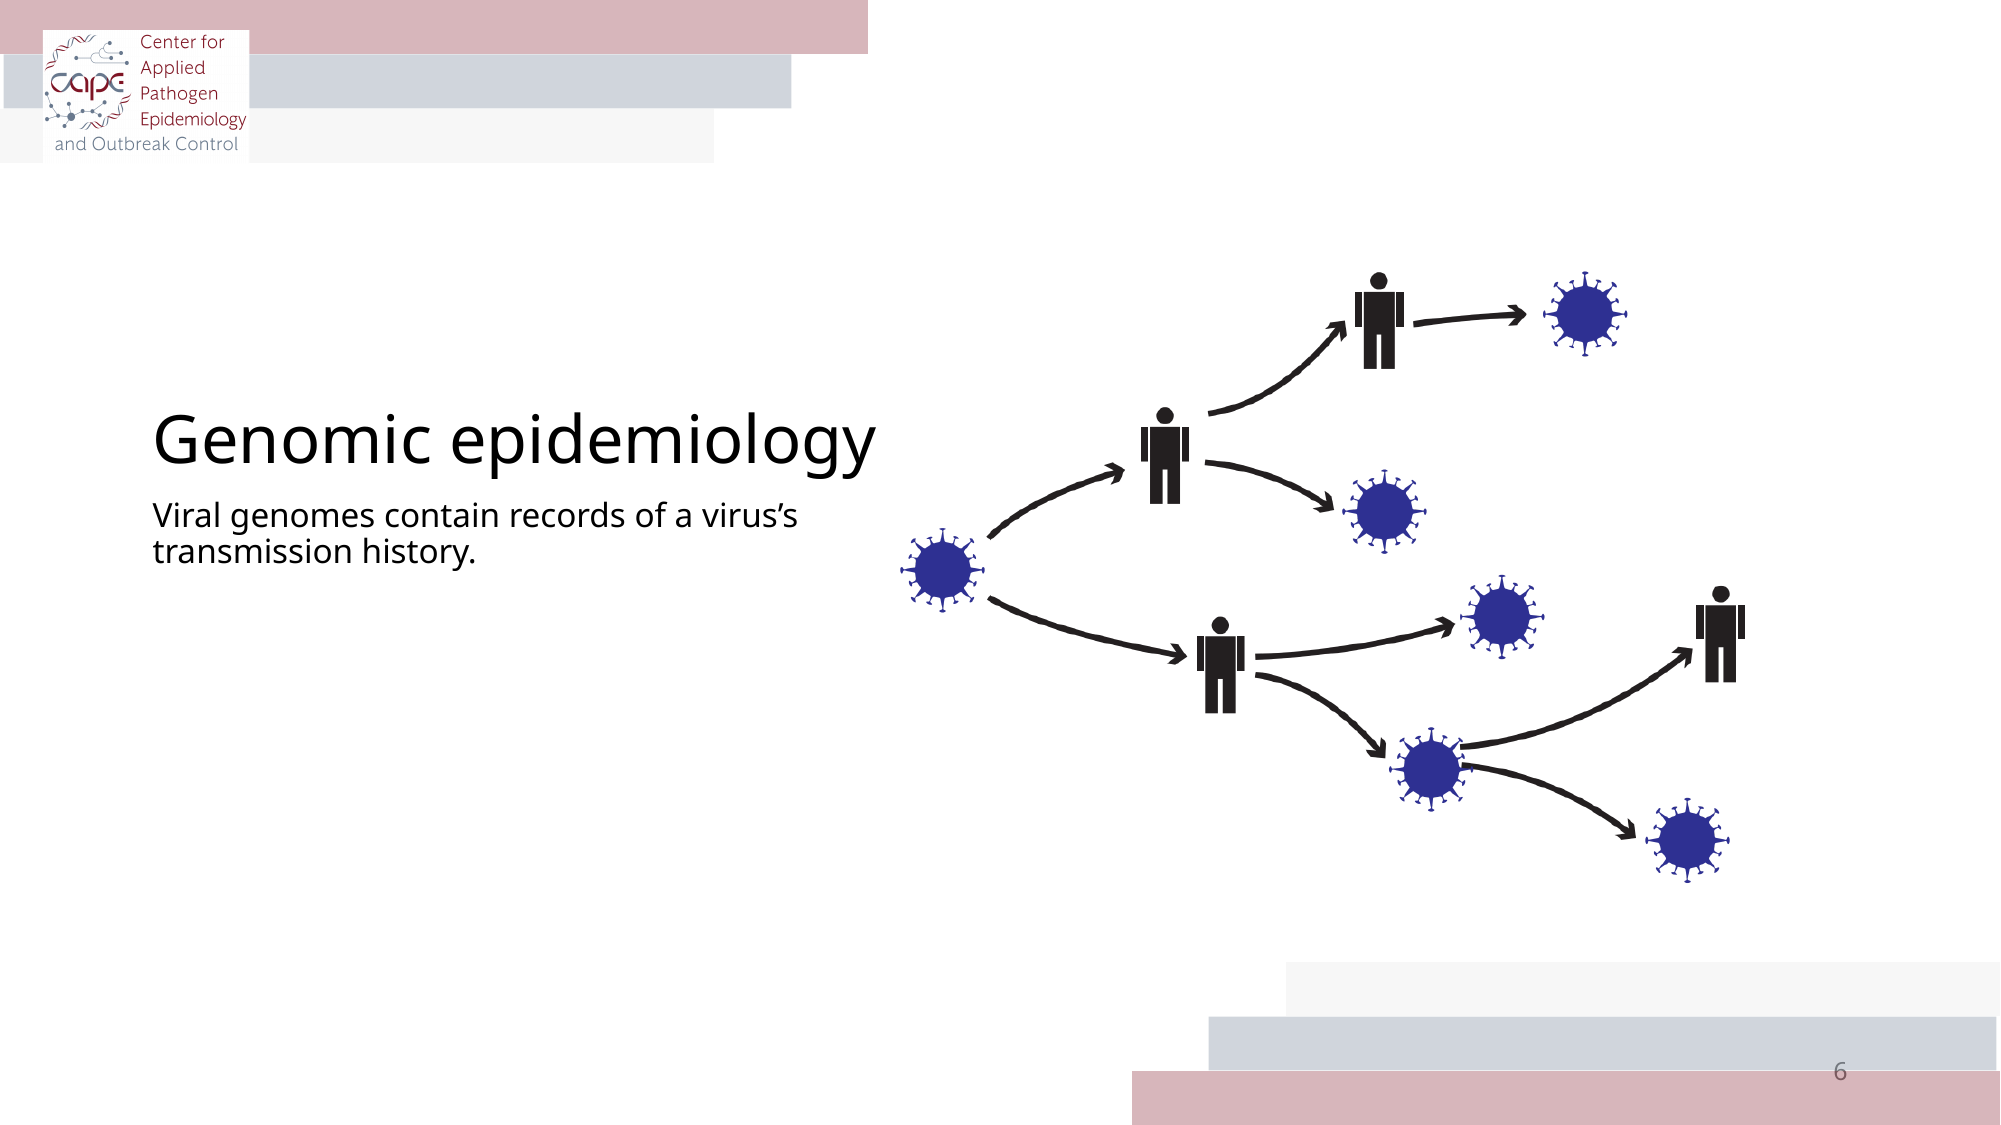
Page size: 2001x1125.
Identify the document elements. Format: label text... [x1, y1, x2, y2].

picture [42, 30, 250, 165]
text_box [1131, 961, 2000, 1125]
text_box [0, 0, 869, 164]
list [849, 203, 1864, 920]
list Genomic epidemiology Viral genomes contain records of a virus’s transmission history. [137, 337, 902, 963]
